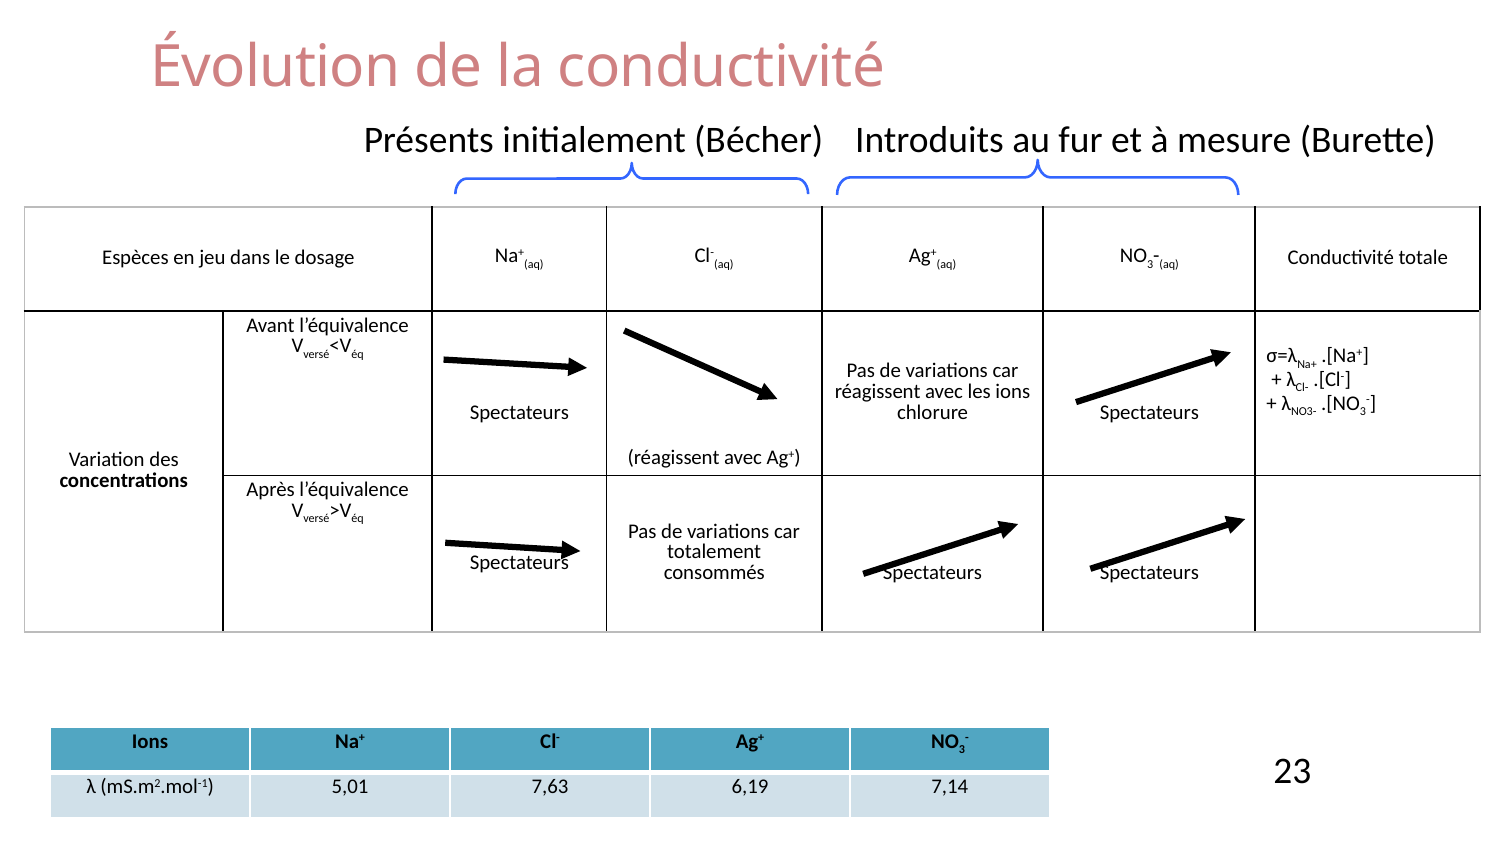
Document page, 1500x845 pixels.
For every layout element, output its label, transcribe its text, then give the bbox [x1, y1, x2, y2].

table_cell Pas de variations car totalement consommés [607, 476, 821, 631]
table_header Espèces en jeu dans le dosage [25, 208, 431, 310]
table_header Na+(aq) [433, 208, 606, 310]
table_header Conductivité totale [1256, 208, 1479, 310]
table_cell [1256, 476, 1479, 631]
table_cell Spectateurs [1044, 312, 1254, 475]
table_cell Variation des concentrations [25, 312, 222, 631]
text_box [444, 542, 581, 552]
table_cell Spectateurs [433, 312, 606, 475]
title Évolution de la conductivité [135, 3, 1373, 106]
table_header Cl- [451, 728, 649, 770]
table_cell (réagissent avec Ag+) [607, 312, 821, 475]
text_box [835, 166, 1240, 196]
table_cell Spectateurs [823, 476, 1042, 631]
table_header NO3- [851, 728, 1049, 770]
table_header Cl-(aq) [607, 208, 821, 310]
table_header Na+ [251, 728, 449, 770]
table_cell Spectateurs [433, 476, 606, 631]
table_cell Après l’équivalence Vversé>Véq [224, 476, 431, 631]
text_box [454, 166, 810, 195]
table_header Ag+ [651, 728, 849, 770]
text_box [862, 523, 1019, 575]
table_cell Pas de variations car réagissent avec les ions chlorure [823, 312, 1042, 475]
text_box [1075, 351, 1232, 403]
table_header Ag+(aq) [823, 208, 1042, 310]
table_cell 6,19 [651, 775, 849, 817]
table_cell λ (mS.m2.mol-1) [51, 775, 249, 817]
table_cell 7,63 [451, 775, 649, 817]
table_cell Avant l’équivalence Vversé<Véq [224, 312, 431, 475]
table_header Ions [51, 728, 249, 770]
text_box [1089, 518, 1246, 570]
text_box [442, 359, 588, 369]
table_cell 7,14 [851, 775, 1049, 817]
table_cell Spectateurs [1044, 476, 1254, 631]
text_box Présents initialement (Bécher) [352, 109, 836, 166]
text_box Introduits au fur et à mesure (Burette) [844, 109, 1449, 166]
table_cell 5,01 [251, 775, 449, 817]
table_cell σ=λNa+ .[Na+] + λCl- .[Cl-] + λNO3- .[NO3-] [1256, 312, 1479, 475]
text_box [623, 330, 778, 400]
table_header NO3-(aq) [1044, 208, 1254, 310]
